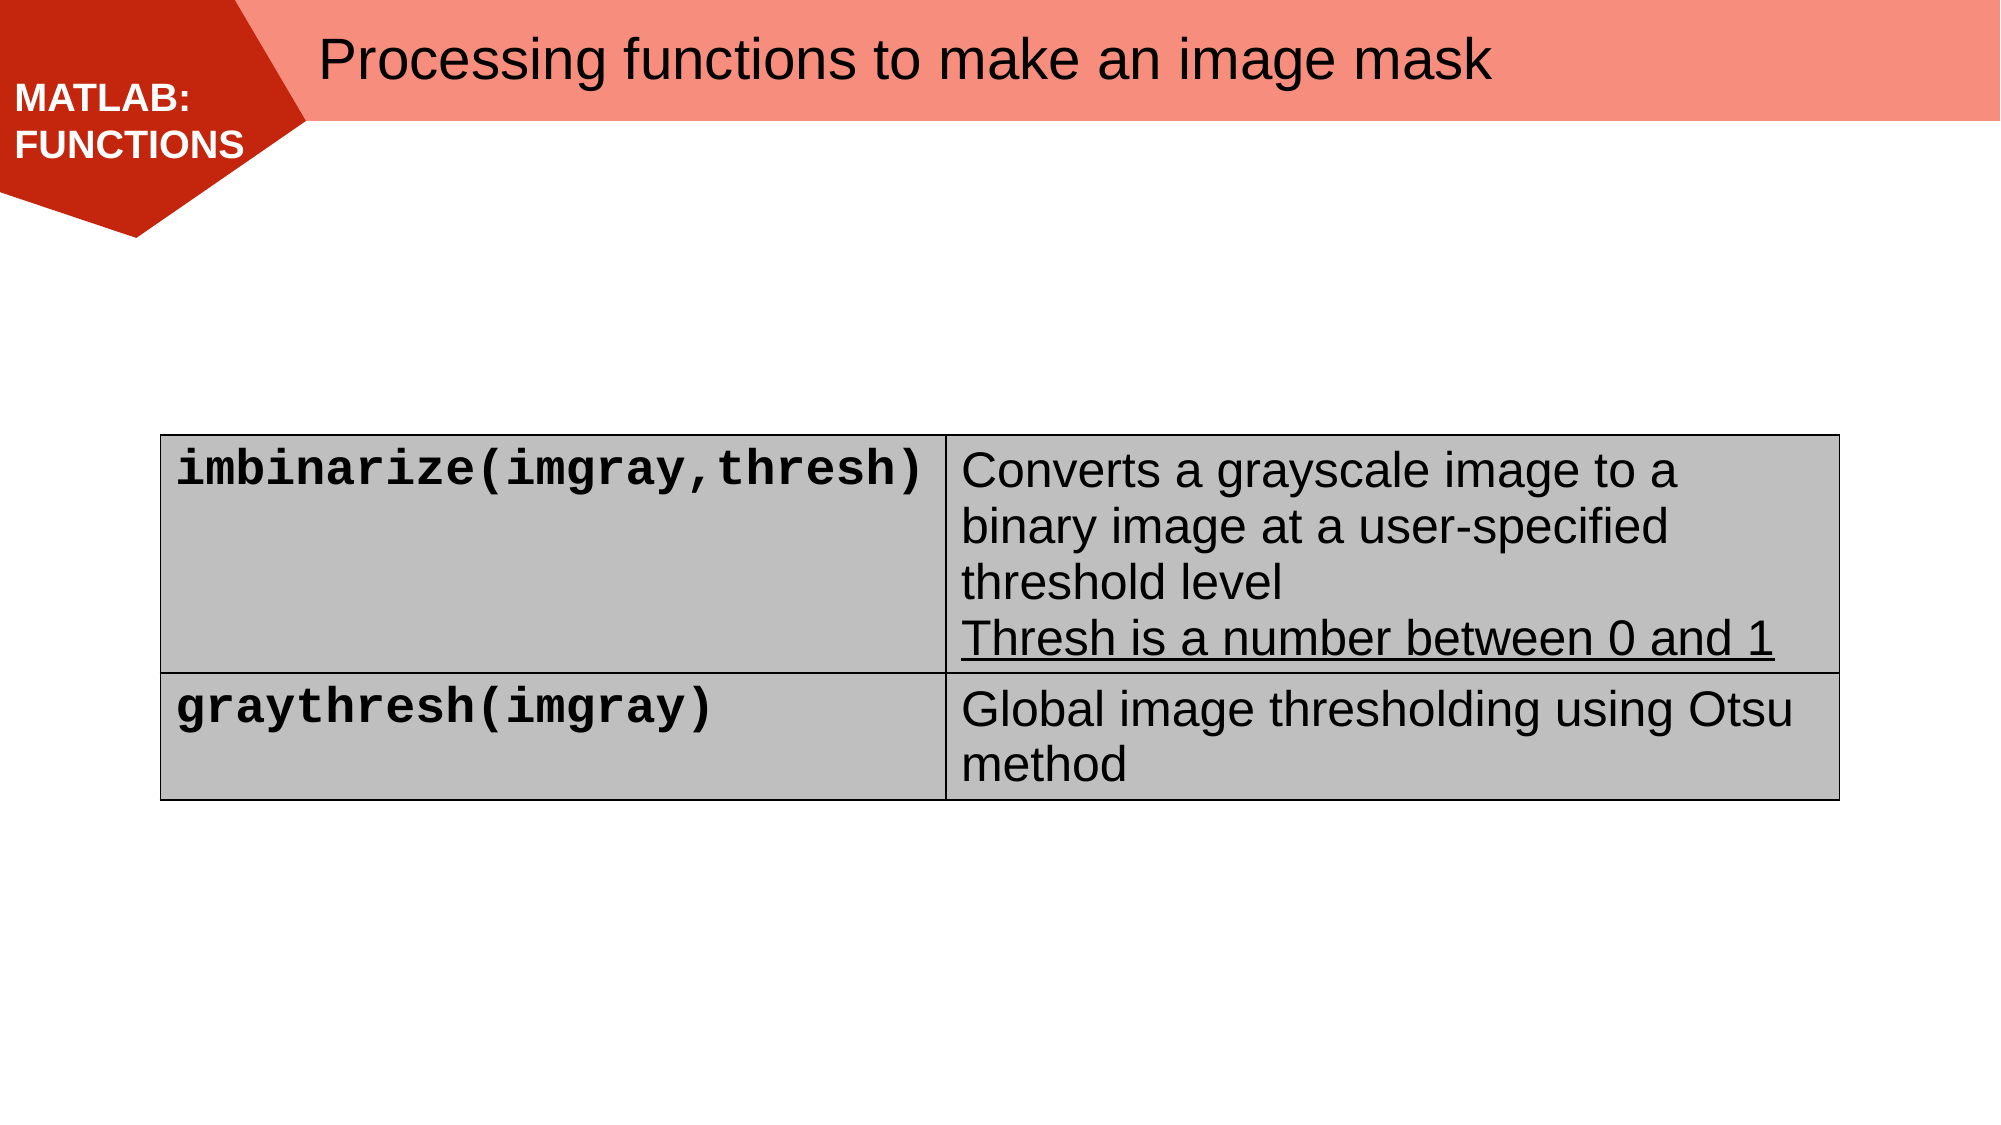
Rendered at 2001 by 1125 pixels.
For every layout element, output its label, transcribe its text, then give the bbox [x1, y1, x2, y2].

table_cell graythresh(imgray) [161, 674, 945, 799]
table_cell Global image thresholding using Otsu method [947, 674, 1839, 799]
table_header Converts a grayscale image to a binary image at a user-specified threshold level Thresh is a number between 0 and 1 [947, 436, 1839, 672]
list Processing functions to make an image mask [304, 14, 2000, 107]
table_header imbinarize(imgray,thresh) [161, 436, 945, 672]
